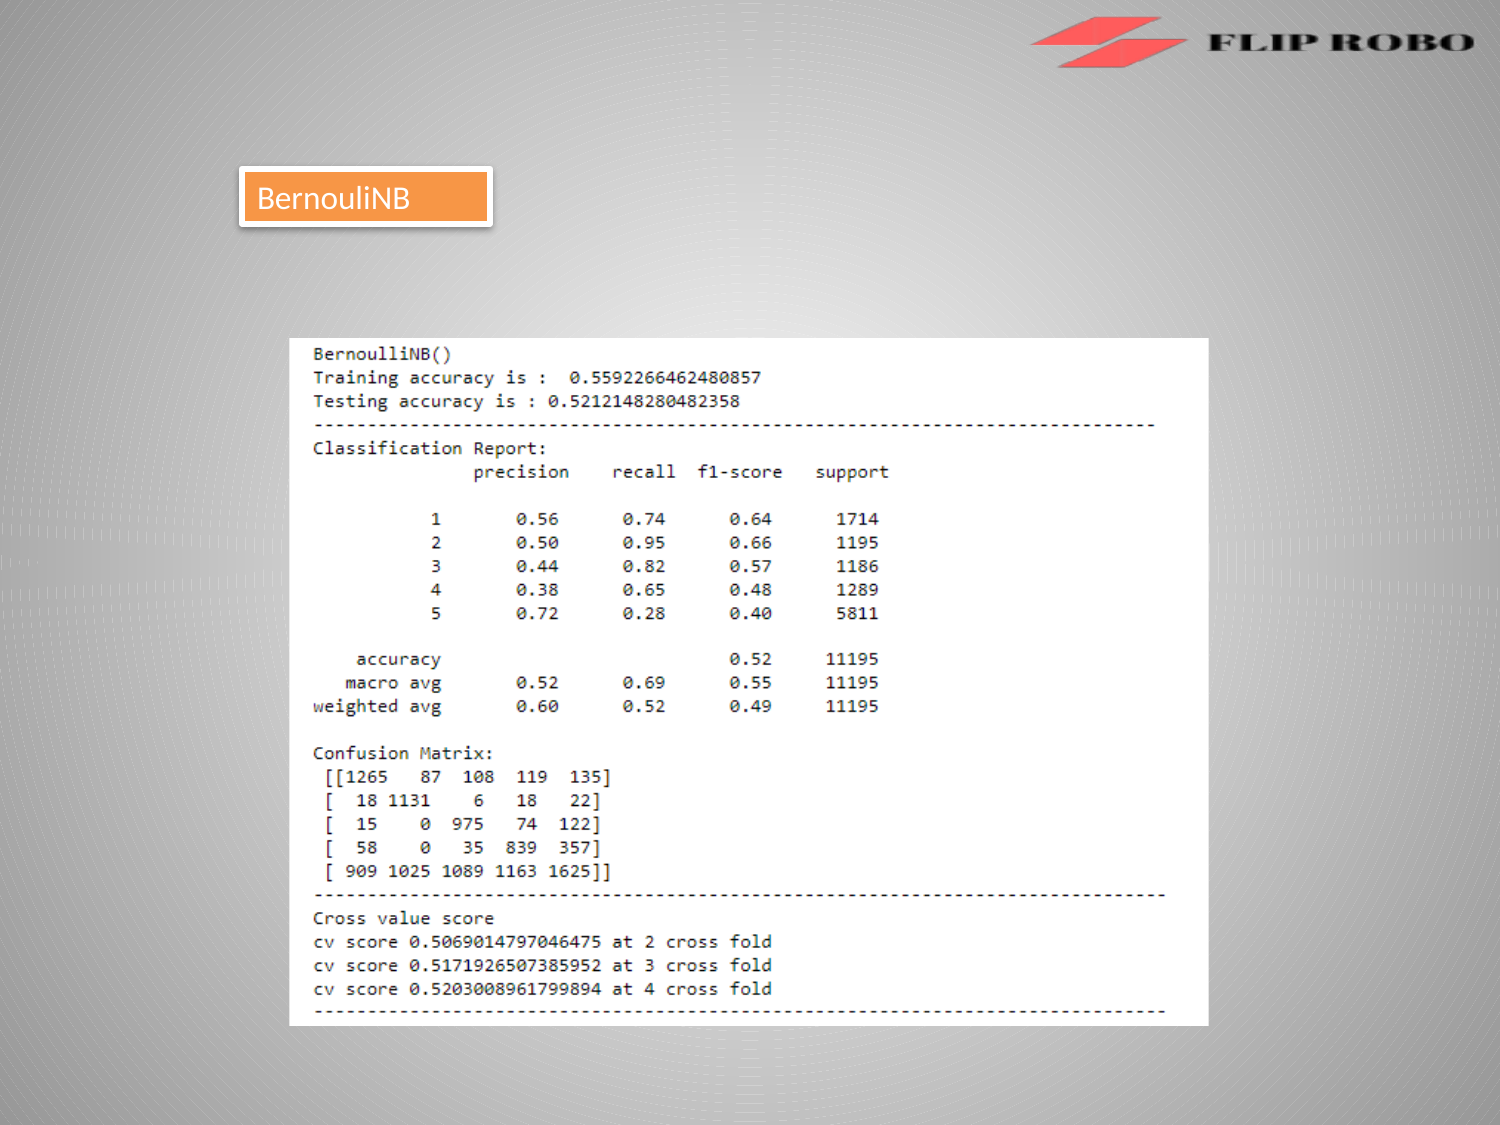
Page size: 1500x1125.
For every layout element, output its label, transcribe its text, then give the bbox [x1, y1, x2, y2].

picture [288, 337, 1209, 1026]
picture [962, 0, 1500, 196]
text_box BernouliNB [239, 166, 493, 227]
